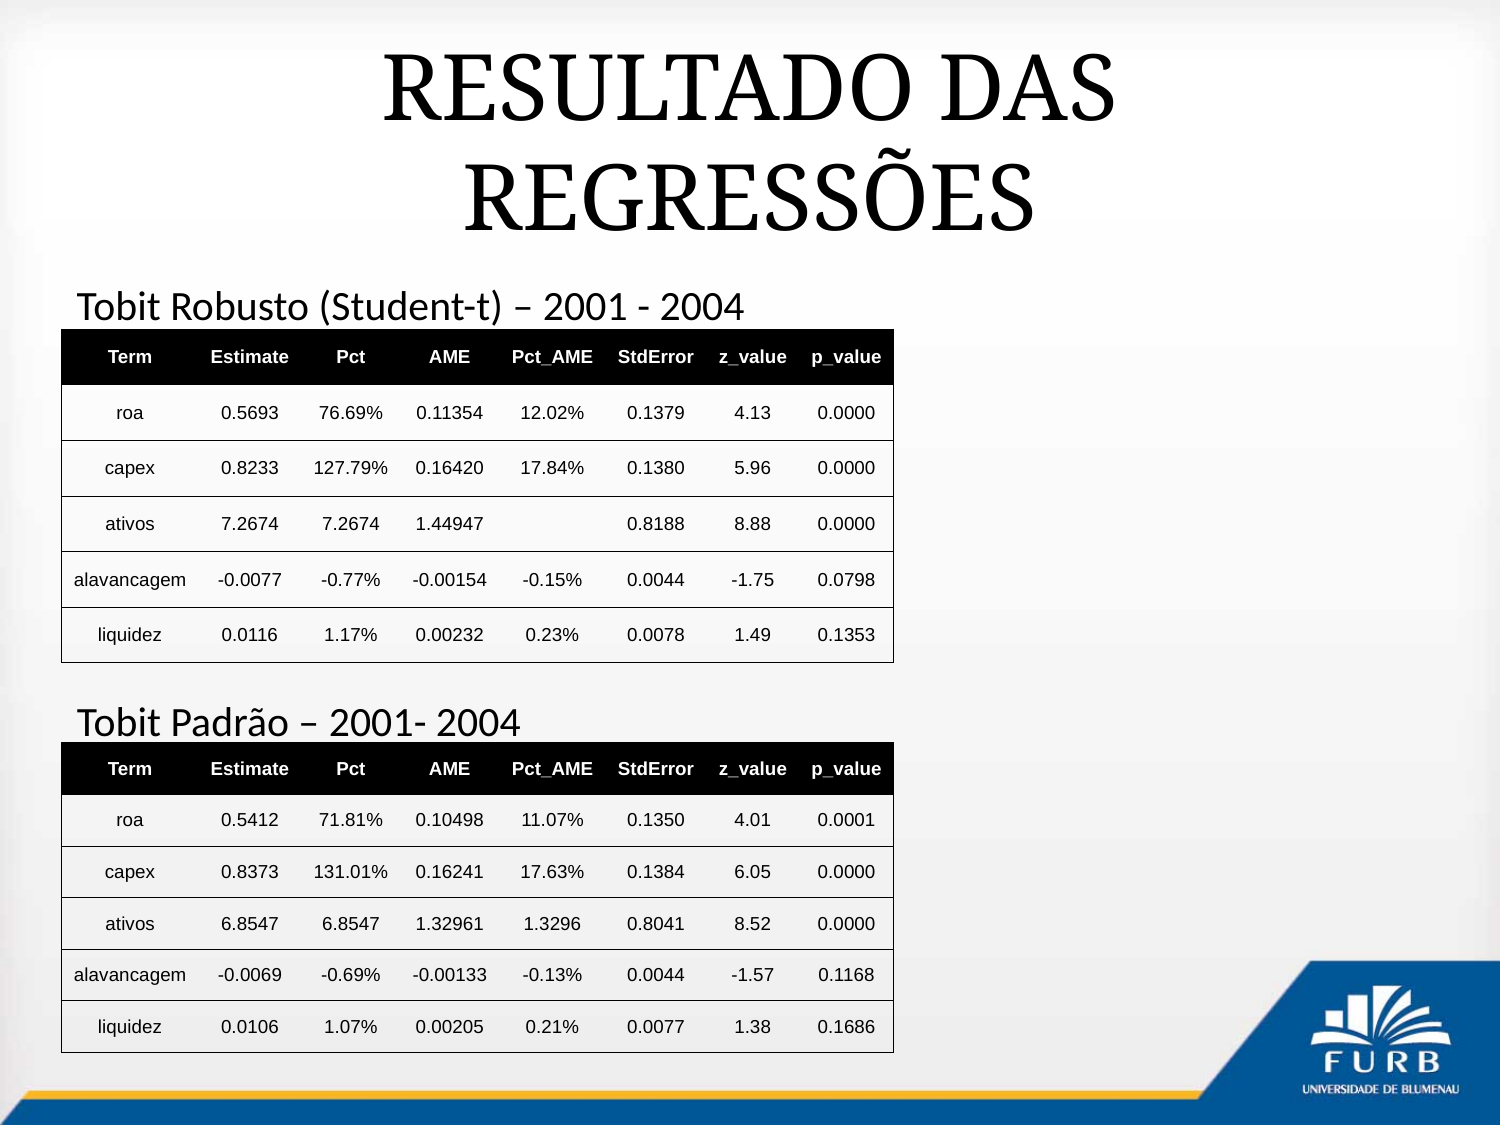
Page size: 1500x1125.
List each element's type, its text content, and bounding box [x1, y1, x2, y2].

table_cell 0.0001 [799, 803, 893, 846]
table_cell 0.0000 [799, 386, 893, 440]
table_cell 0.8373 [198, 847, 301, 897]
table_cell 0.1353 [799, 608, 893, 662]
table_cell 0.00205 [400, 1001, 499, 1052]
table_cell 0.1686 [799, 1001, 893, 1052]
table_cell 1.3296 [499, 898, 605, 949]
table_cell 12.02% [499, 386, 605, 440]
table_cell 0.23% [499, 608, 605, 662]
table_cell 0.1168 [799, 950, 893, 1000]
table_cell 0.00232 [400, 608, 499, 662]
table_cell 0.0044 [605, 950, 706, 1000]
table_cell 127.79% [301, 441, 400, 496]
table_cell 0.5693 [198, 386, 301, 440]
text_box Tobit Robusto (Student-t) – 2001 - 2004 [61, 271, 1491, 386]
title RESULTADO DAS REGRESSÕES [75, 45, 1425, 233]
table_cell 0.0116 [198, 608, 301, 662]
table_cell capex [62, 441, 198, 496]
table_cell 7.2674 [198, 497, 301, 551]
table_cell 0.11354 [400, 386, 499, 440]
table_cell 6.8547 [198, 898, 301, 949]
table_cell roa [62, 386, 198, 440]
table_cell -0.69% [301, 950, 400, 1000]
table_cell 6.8547 [301, 898, 400, 949]
table_cell ativos [62, 898, 198, 949]
table_cell 17.63% [499, 847, 605, 897]
table_cell 76.69% [301, 386, 400, 440]
table_cell 17.84% [499, 441, 605, 496]
table_cell -0.00133 [400, 950, 499, 1000]
table_cell 0.21% [499, 1001, 605, 1052]
table_cell 131.01% [301, 847, 400, 897]
table_cell 1.32961 [400, 898, 499, 949]
table_cell -0.13% [499, 950, 605, 1000]
table_cell 4.01 [706, 803, 799, 846]
table_cell 1.49 [706, 608, 799, 662]
table_cell -1.75 [706, 552, 799, 607]
table_cell 1.44947 [400, 497, 499, 551]
table_cell 8.52 [706, 898, 799, 949]
table_cell 0.0044 [605, 552, 706, 607]
table_cell 0.0000 [799, 847, 893, 897]
table_cell 0.1380 [605, 441, 706, 496]
table_cell 5.96 [706, 441, 799, 496]
table_cell 0.0106 [198, 1001, 301, 1052]
picture [0, 0, 1500, 1125]
table_cell 0.16420 [400, 441, 499, 496]
table_cell 0.0000 [799, 441, 893, 496]
table_cell 0.1379 [605, 386, 706, 440]
table_cell alavancagem [62, 552, 198, 607]
table_cell 0.1384 [605, 847, 706, 897]
table_cell 0.8188 [605, 497, 706, 551]
table_cell liquidez [62, 1001, 198, 1052]
table_cell 0.10498 [400, 803, 499, 846]
table_cell 0.0000 [799, 497, 893, 551]
table_cell 0.1350 [605, 803, 706, 846]
table_cell 7.2674 [301, 497, 400, 551]
table_cell 1.07% [301, 1001, 400, 1052]
table_cell 1.38 [706, 1001, 799, 1052]
table_cell 71.81% [301, 803, 400, 846]
table_cell 1.17% [301, 608, 400, 662]
table_cell 0.0078 [605, 608, 706, 662]
table_cell 0.8233 [198, 441, 301, 496]
table_cell 6.05 [706, 847, 799, 897]
table_cell -0.77% [301, 552, 400, 607]
table_cell 0.16241 [400, 847, 499, 897]
table_cell -0.0077 [198, 552, 301, 607]
table_cell 0.0798 [799, 552, 893, 607]
table_cell -0.00154 [400, 552, 499, 607]
table_cell capex [62, 847, 198, 897]
table_cell alavancagem [62, 950, 198, 1000]
table_cell roa [62, 803, 198, 846]
table_cell 11.07% [499, 803, 605, 846]
table_cell -0.15% [499, 552, 605, 607]
table_cell [499, 497, 605, 551]
table_cell 4.13 [706, 386, 799, 440]
table_cell liquidez [62, 608, 198, 662]
table_cell 0.0000 [799, 898, 893, 949]
table_cell 0.8041 [605, 898, 706, 949]
table_cell 0.5412 [198, 803, 301, 846]
table_cell 0.0077 [605, 1001, 706, 1052]
table_cell ativos [62, 497, 198, 551]
table_cell -0.0069 [198, 950, 301, 1000]
text_box Tobit Padrão – 2001- 2004 [61, 687, 1491, 803]
table_cell 8.88 [706, 497, 799, 551]
table_cell -1.57 [706, 950, 799, 1000]
